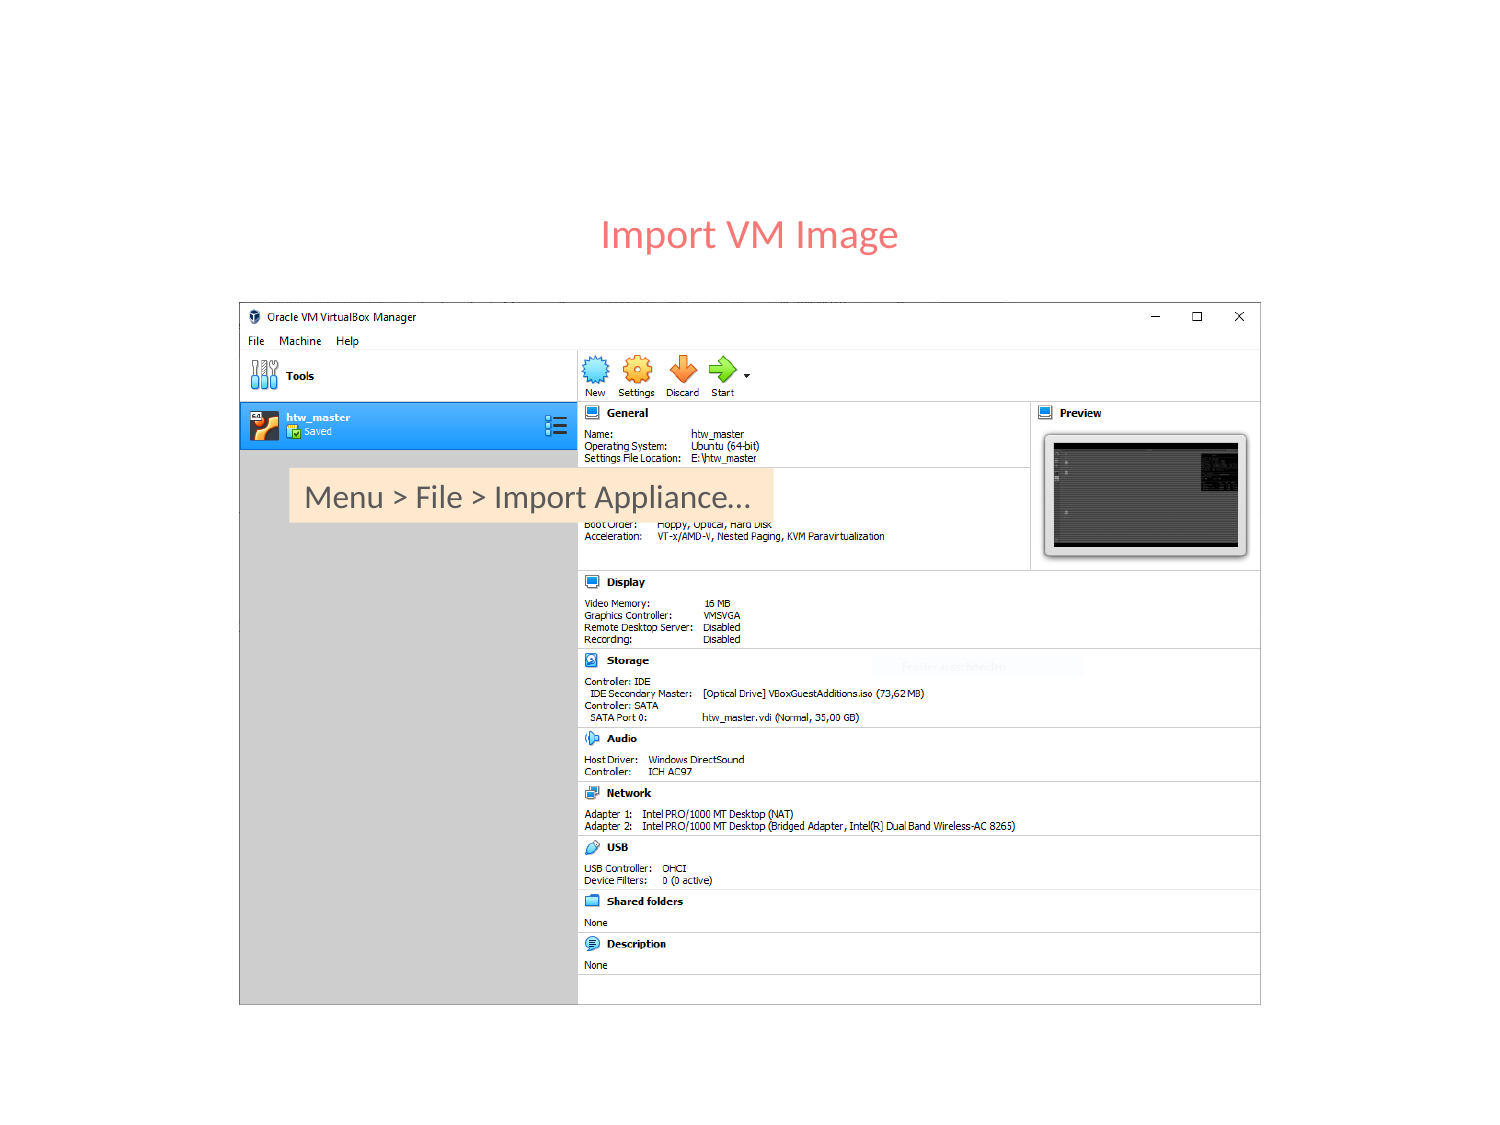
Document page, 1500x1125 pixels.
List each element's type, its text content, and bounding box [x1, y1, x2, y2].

title Import VM Image [75, 172, 1425, 291]
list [239, 302, 1261, 1006]
